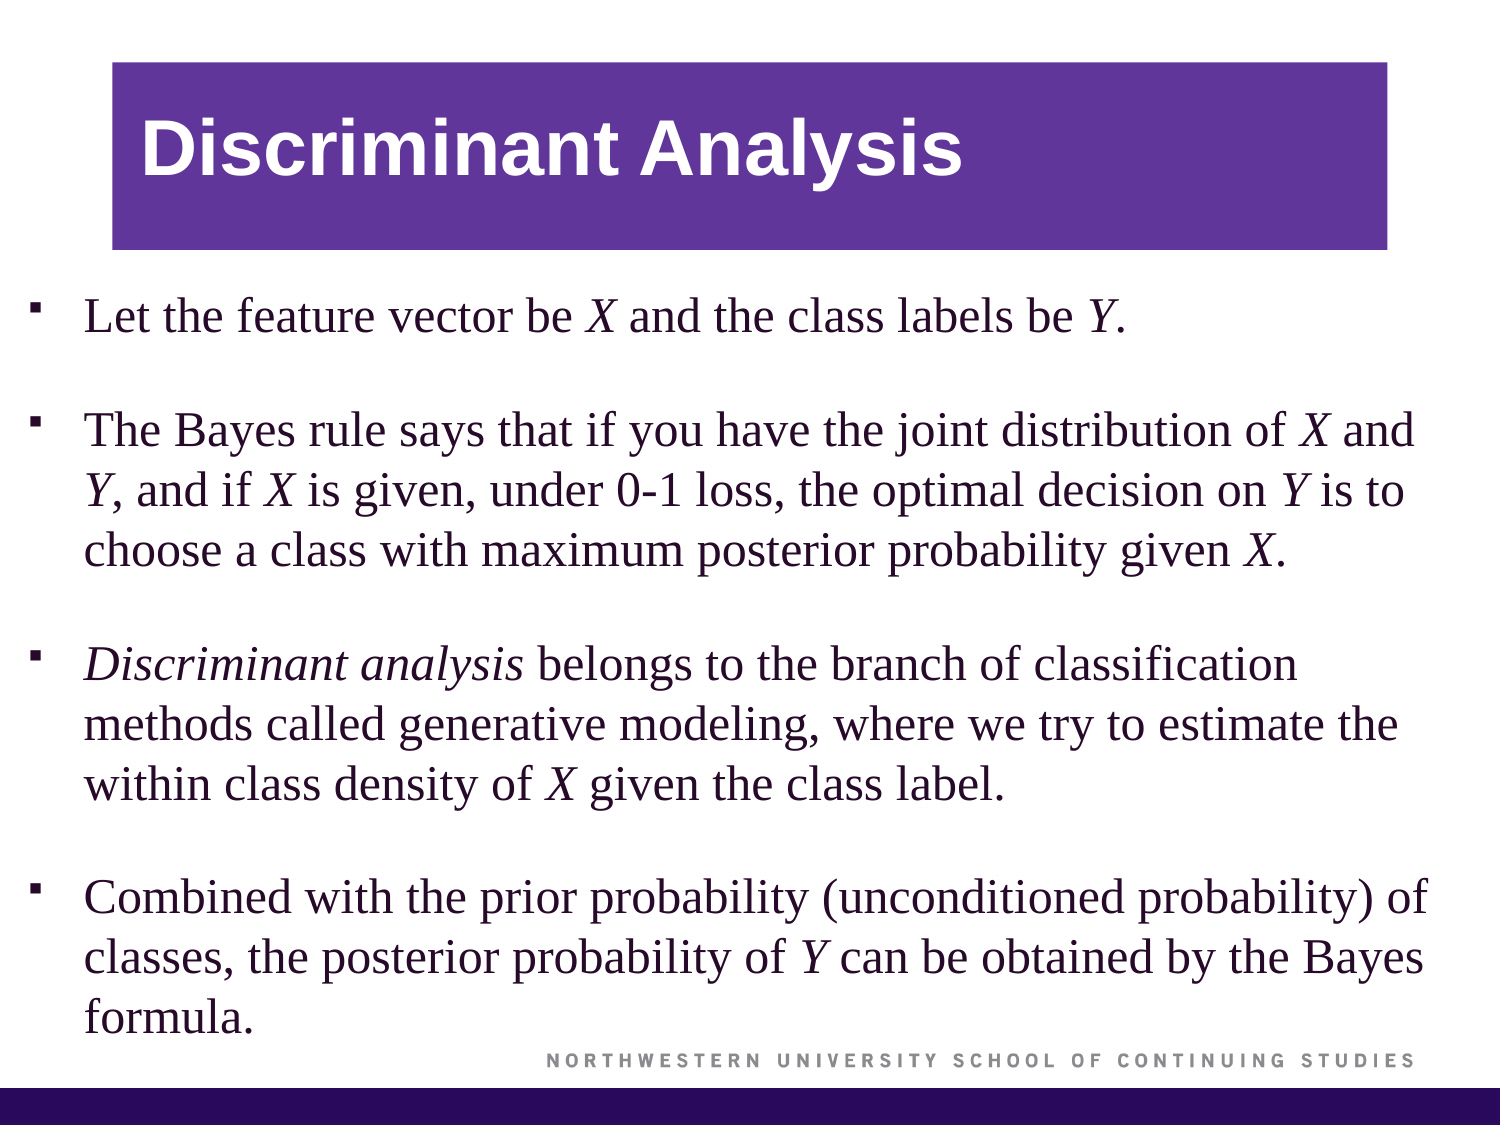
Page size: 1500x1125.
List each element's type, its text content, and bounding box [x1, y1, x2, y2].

list Let the feature vector be X and the class labels be Y. The Bayes rule says that if you have the joint distribution of X and Y, and if X is given, under 0-1 loss, the optimal decision on Y is to choose a class with maximum posterior probability given X. Discriminant analysis belongs to the branch of classification methods called generative modeling, where we try to estimate the within class density of X given the class label. Combined with the prior probability (unconditioned probability) of classes, the posterior probability of Y can be obtained by the Bayes formula. [12, 275, 1475, 950]
title Discriminant Analysis [125, 50, 1400, 238]
picture [0, 0, 1500, 1125]
